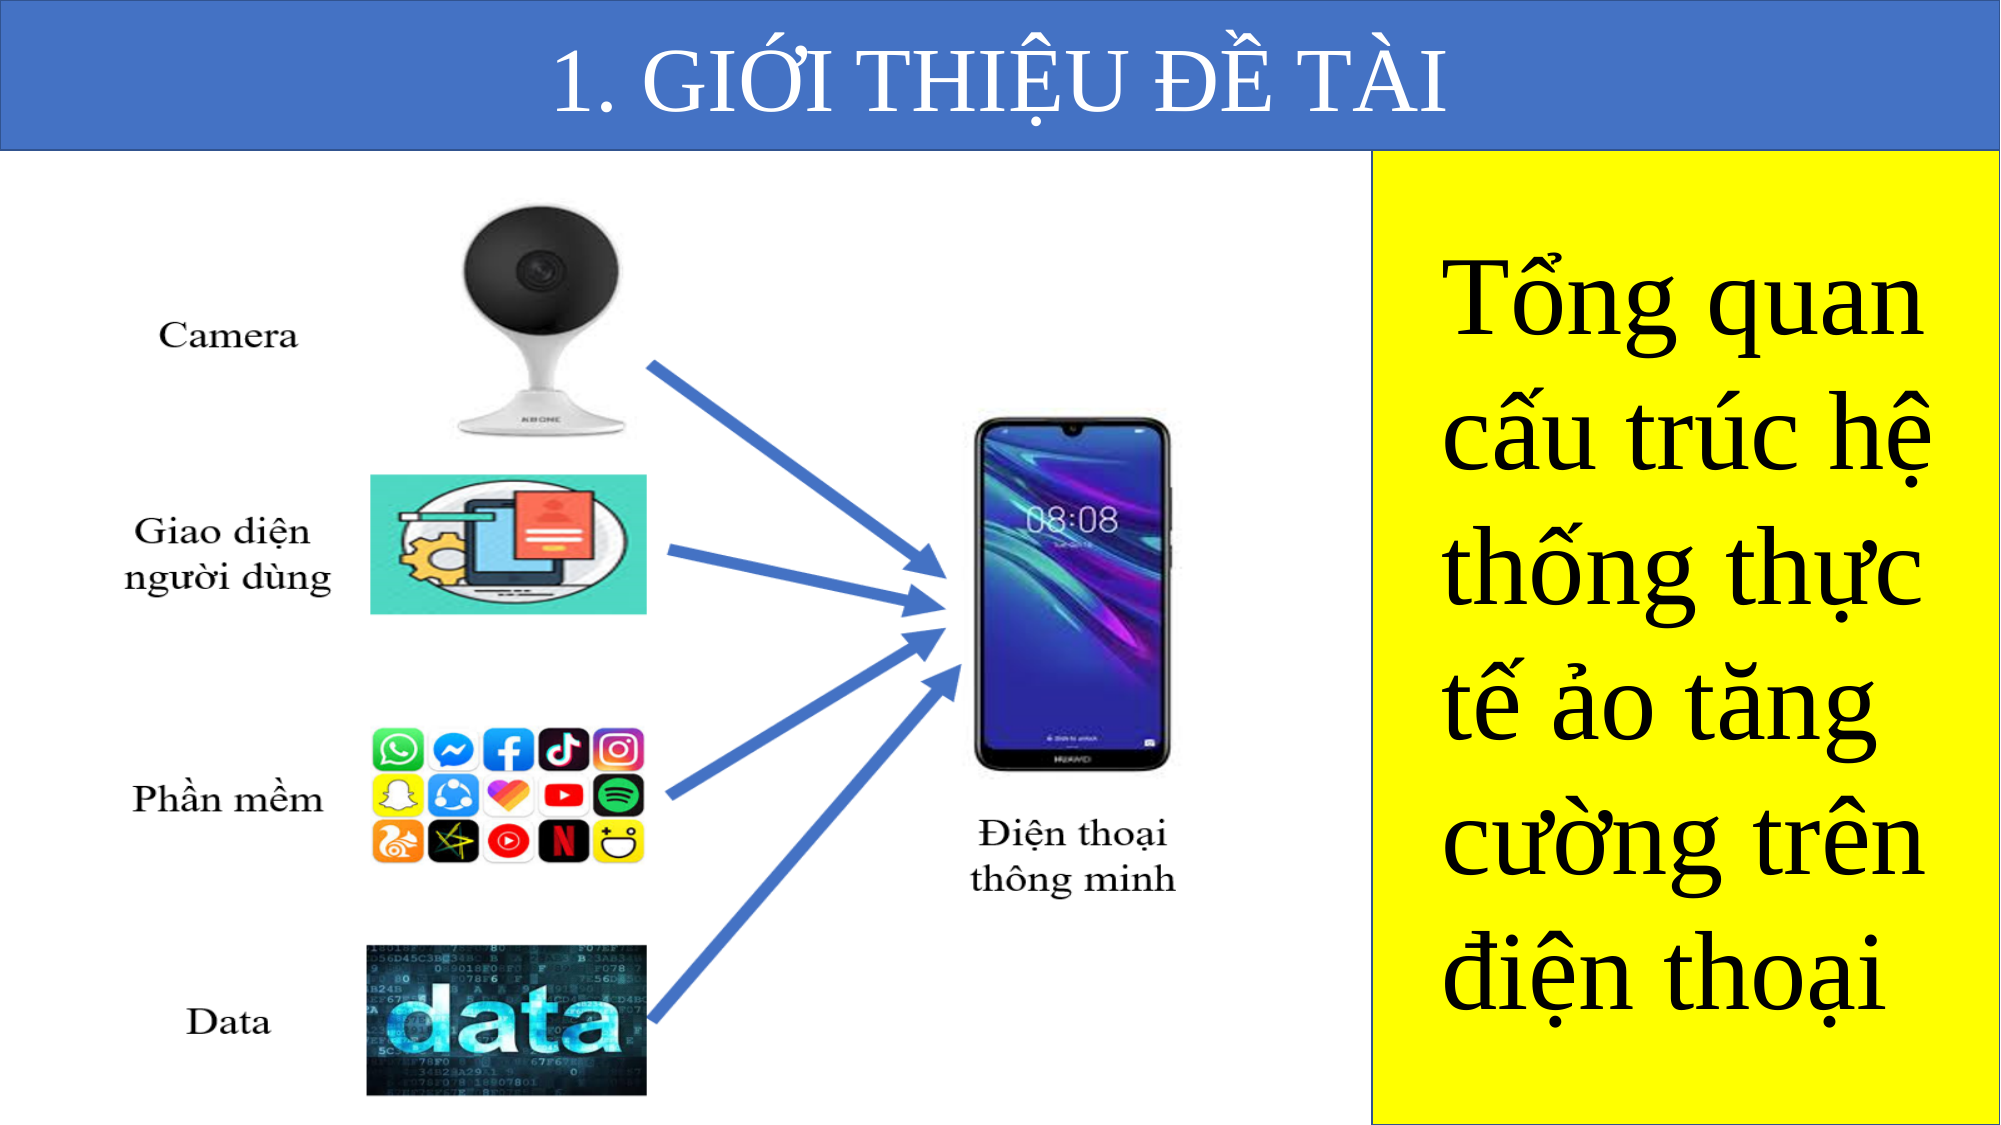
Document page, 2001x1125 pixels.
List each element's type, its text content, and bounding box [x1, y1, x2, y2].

text_box 1. GIỚI THIỆU ĐỀ TÀI [0, 0, 2000, 150]
picture [34, 162, 1216, 1125]
text_box [1372, 150, 2000, 1125]
text_box Tổng quan cấu trúc hệ thống thực tế ảo tăng cường trên điện thoại [1426, 214, 2000, 1040]
